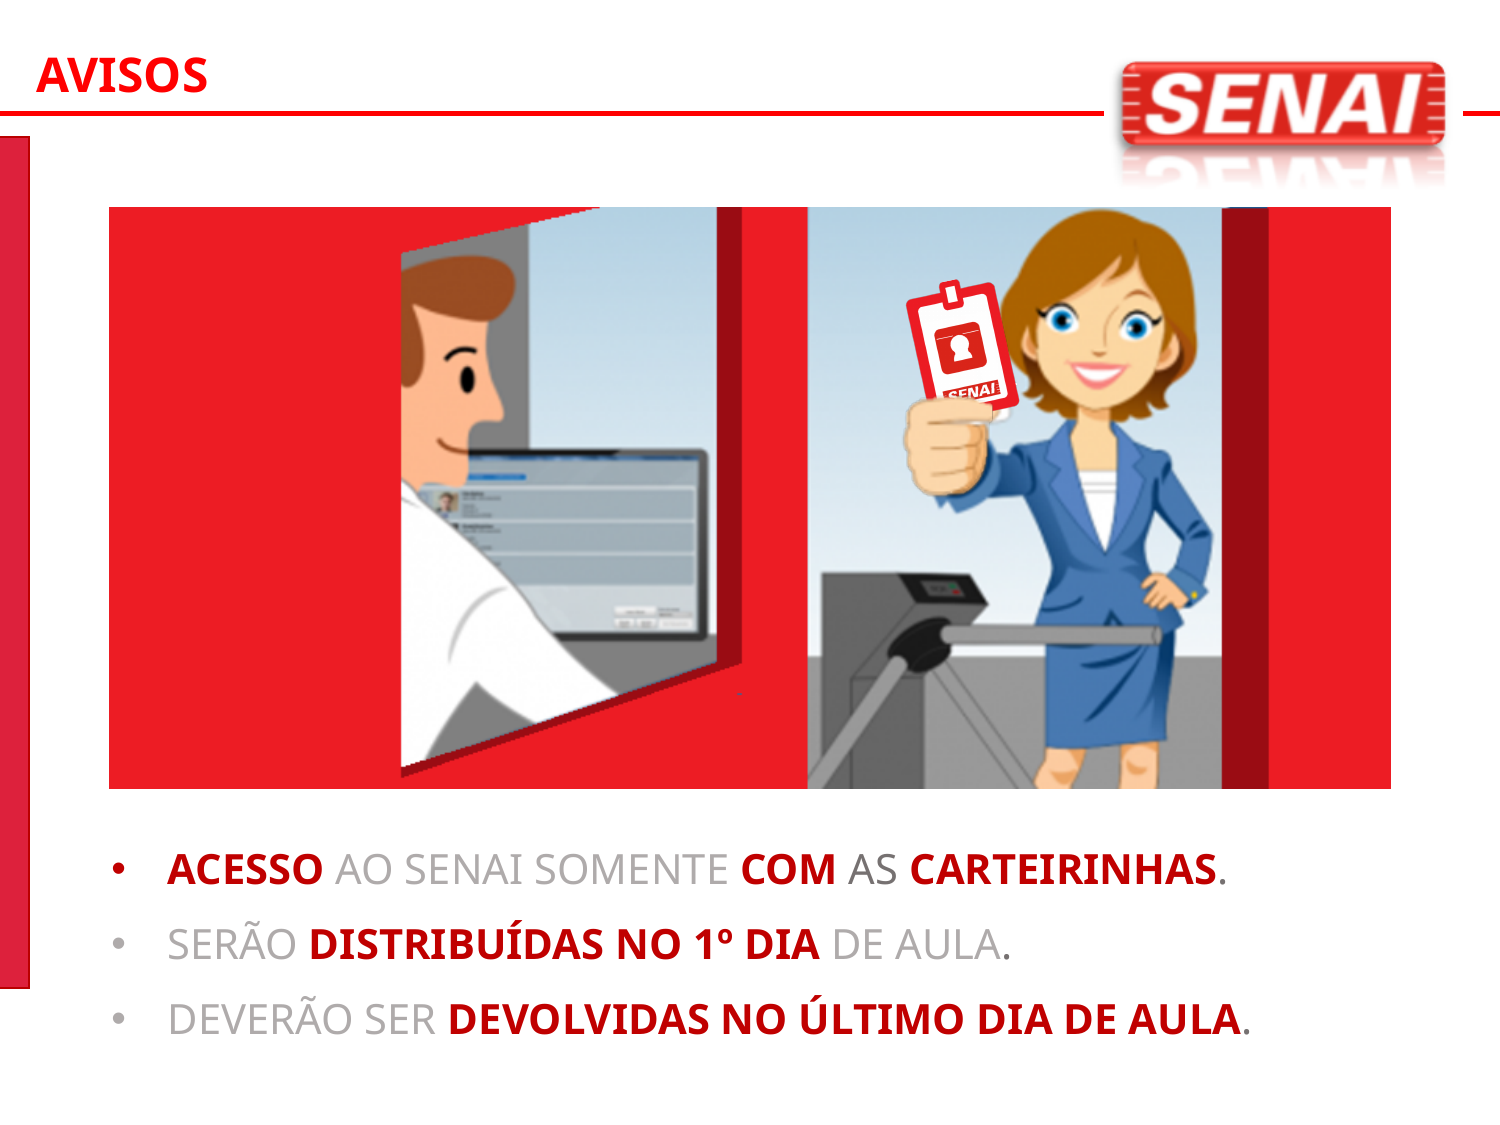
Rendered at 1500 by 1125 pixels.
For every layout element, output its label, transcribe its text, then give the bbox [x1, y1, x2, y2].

text_box AVISOS [4, 18, 224, 114]
picture [1104, 48, 1463, 203]
text_box ACESSO AO SENAI SOMENTE COM AS CARTEIRINHAS. SERÃO DISTRIBUÍDAS NO 1º DIA DE AULA. DEVERÃO SER DEVOLVIDAS NO ÚLTIMO DIA DE AULA. [0, 810, 1477, 1051]
text_box [0, 136, 30, 989]
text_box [109, 207, 1391, 789]
